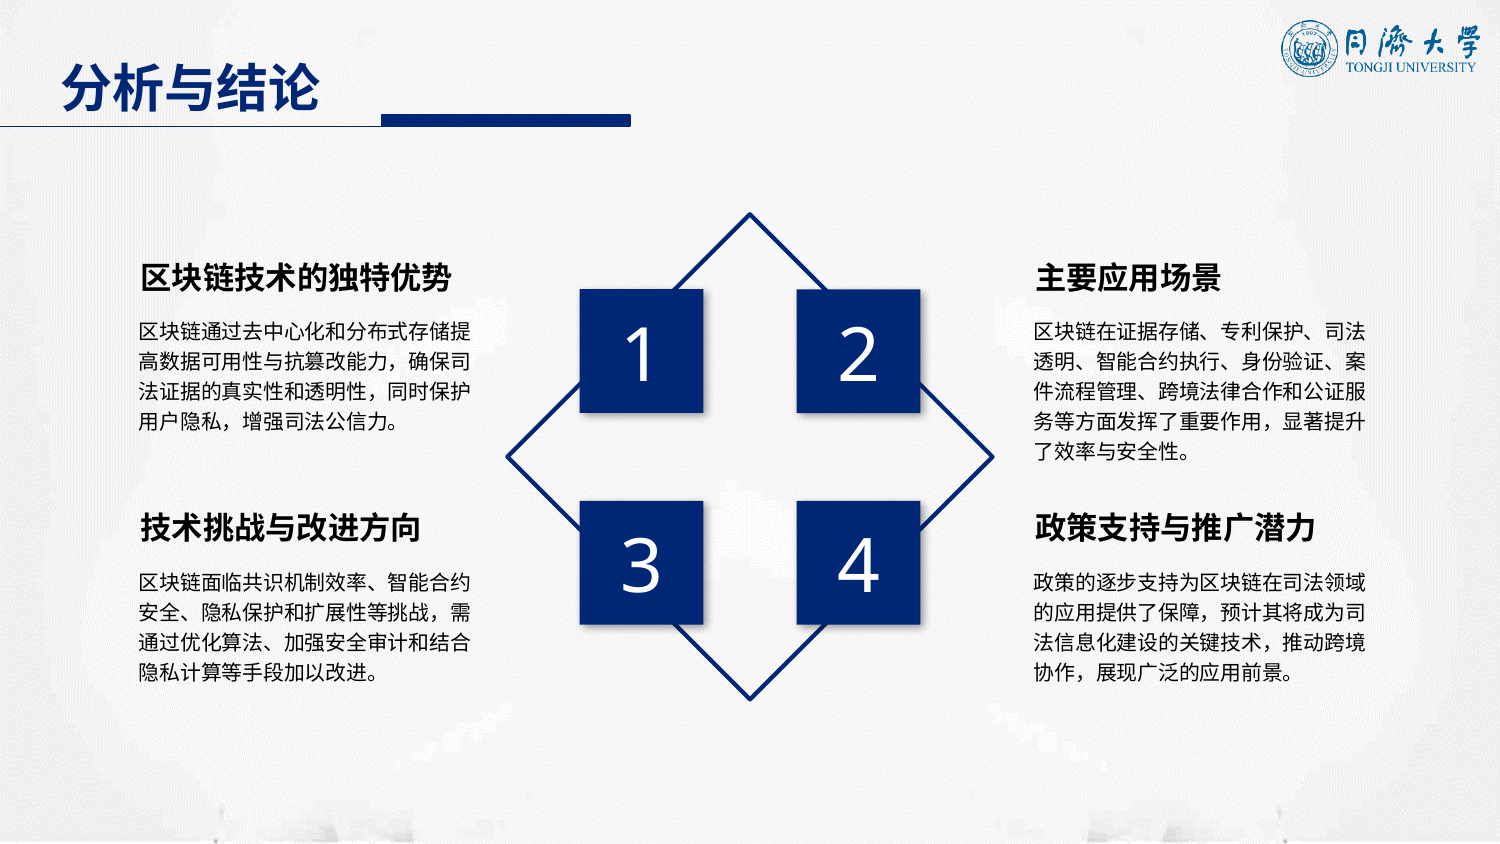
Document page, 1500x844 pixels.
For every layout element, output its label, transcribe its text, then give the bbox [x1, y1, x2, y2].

text_box 4 [796, 500, 921, 625]
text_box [0, 114, 631, 127]
text_box 3 [579, 500, 704, 625]
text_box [1018, 250, 1390, 471]
text_box [505, 212, 995, 702]
text_box 1 [579, 289, 704, 413]
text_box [1018, 500, 1390, 691]
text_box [1281, 19, 1480, 77]
text_box 分析与结论 [45, 48, 336, 113]
picture [0, 0, 1500, 844]
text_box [123, 250, 495, 441]
text_box 2 [796, 289, 921, 414]
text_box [123, 500, 495, 691]
